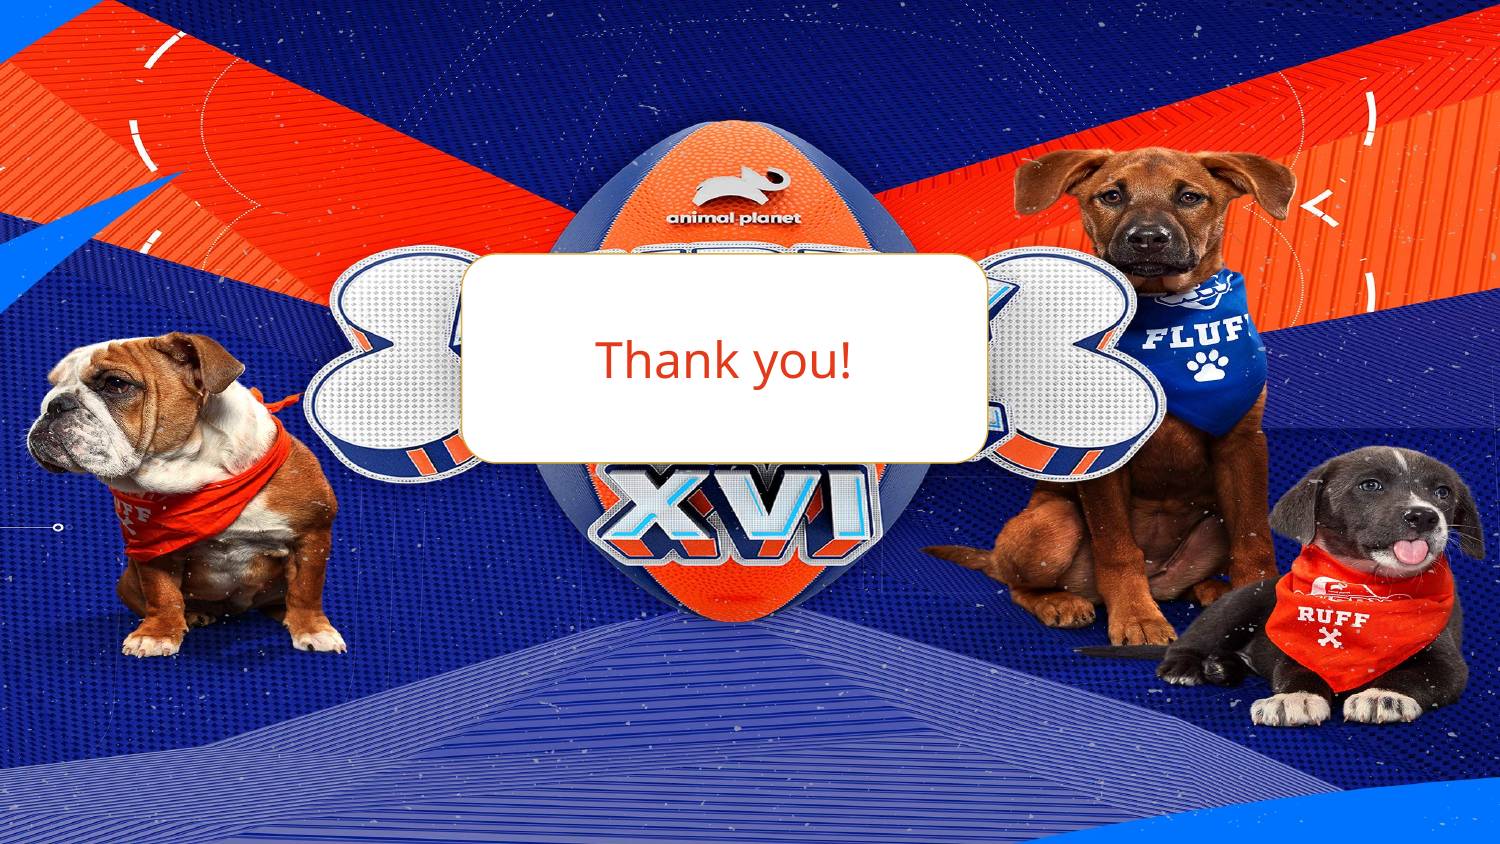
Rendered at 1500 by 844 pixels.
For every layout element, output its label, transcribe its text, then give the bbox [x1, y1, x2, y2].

picture [0, 0, 1500, 844]
text_box Thank you! [461, 253, 988, 463]
